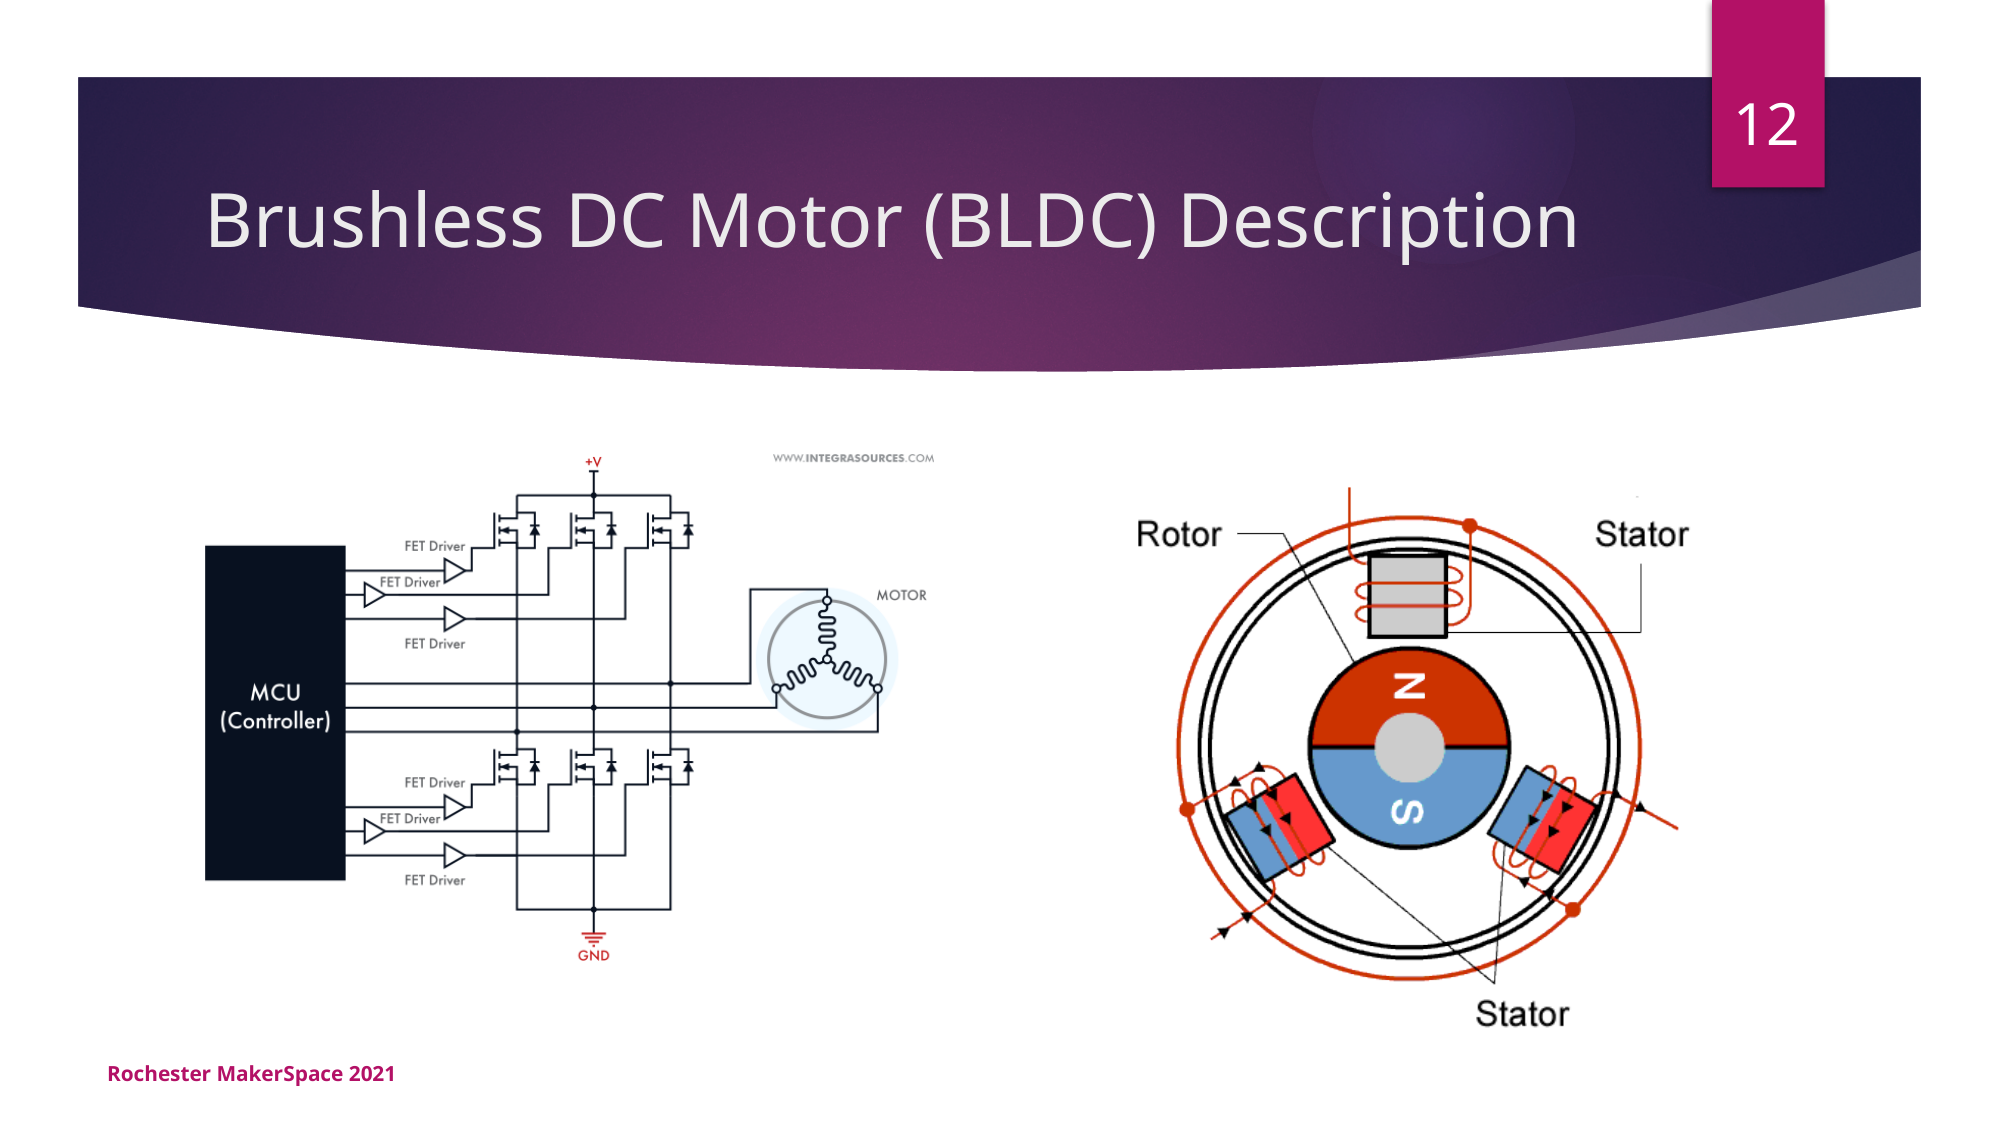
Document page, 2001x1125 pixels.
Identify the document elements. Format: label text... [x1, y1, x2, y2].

footer Rochester MakerSpace 2021 [92, 1048, 726, 1099]
picture [195, 454, 935, 964]
title Brushless DC Motor (BLDC) Description [189, 159, 1627, 276]
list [1112, 477, 1733, 1039]
slide_number 12 [1698, 48, 1836, 175]
